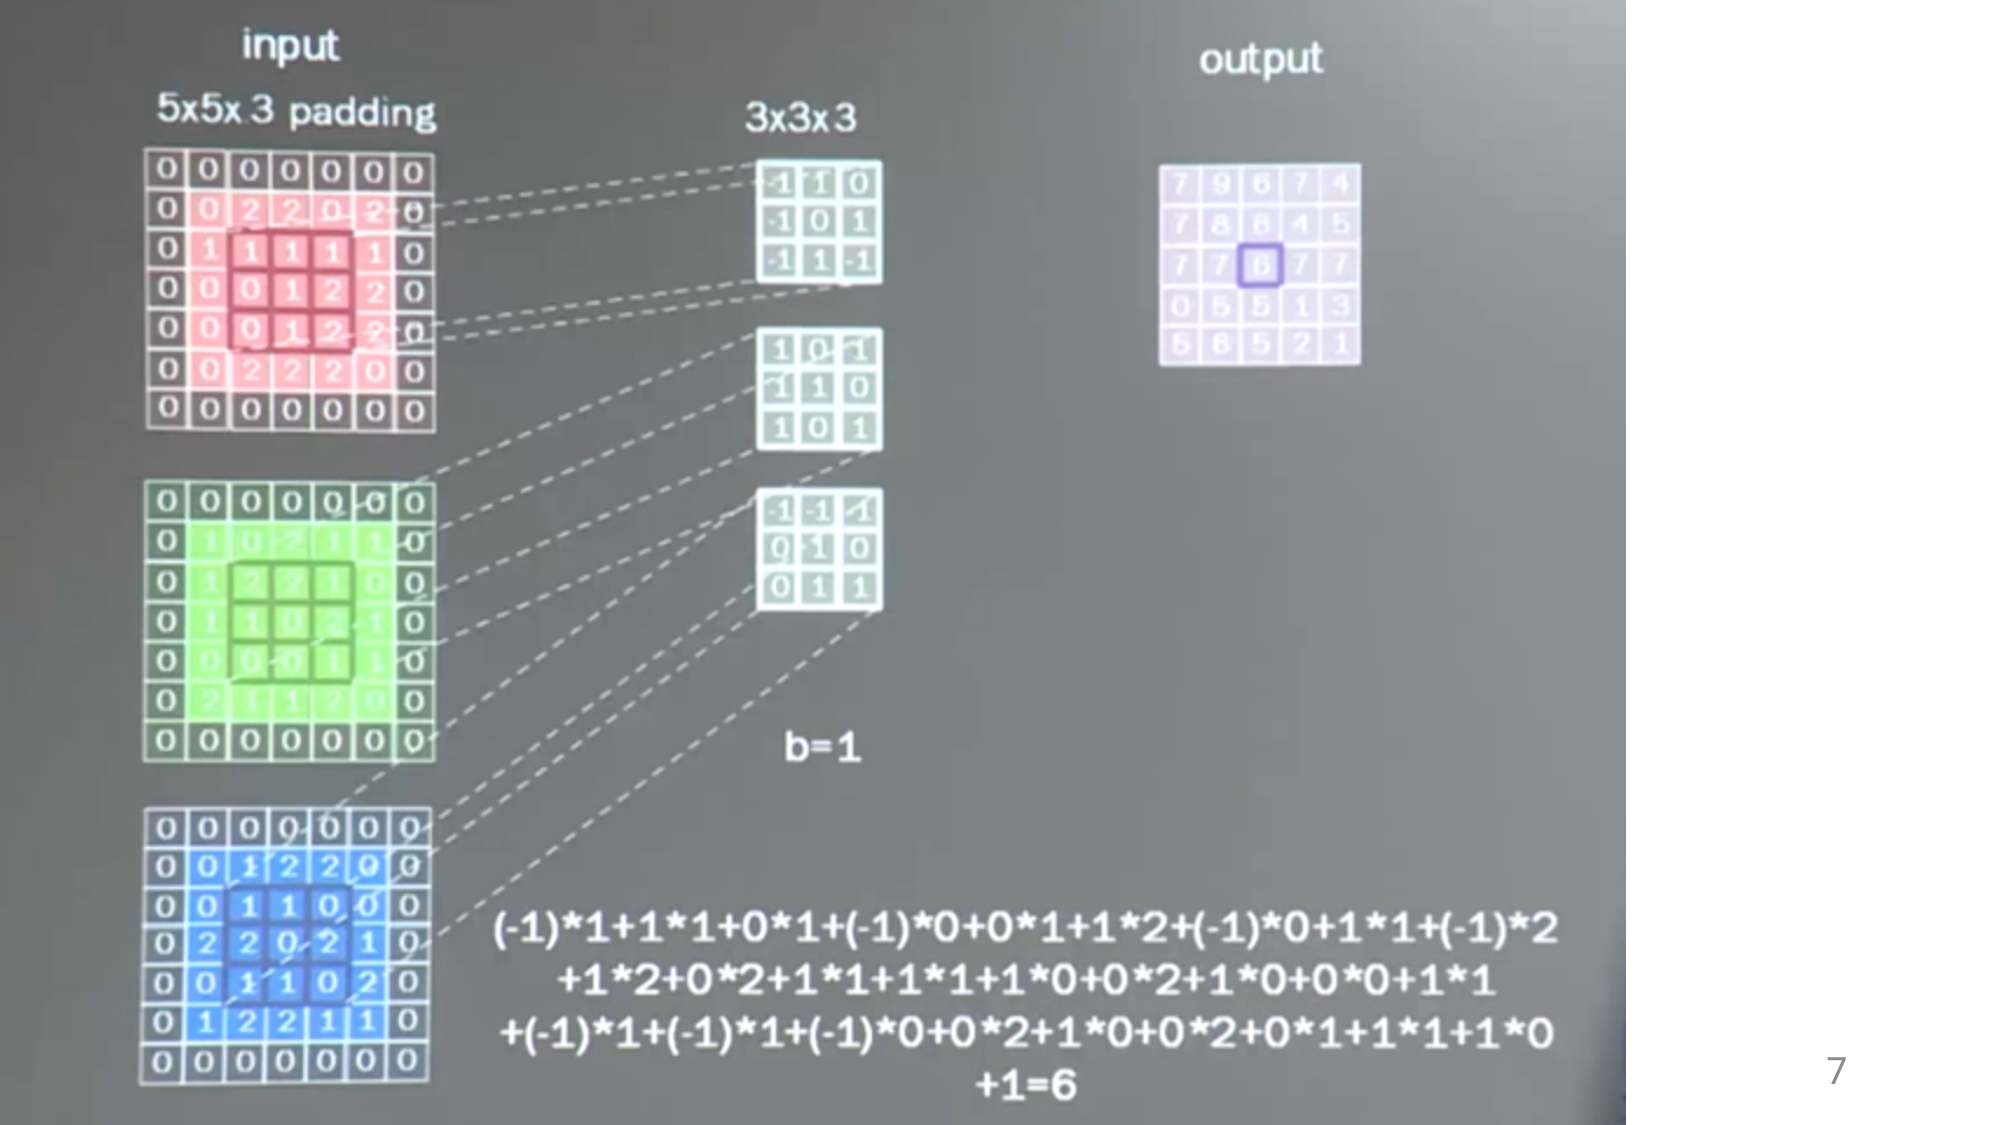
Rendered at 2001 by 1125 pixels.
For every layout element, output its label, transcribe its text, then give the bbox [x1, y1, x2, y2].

picture [0, 0, 1626, 1125]
slide_number 7 [1626, 1042, 1863, 1103]
